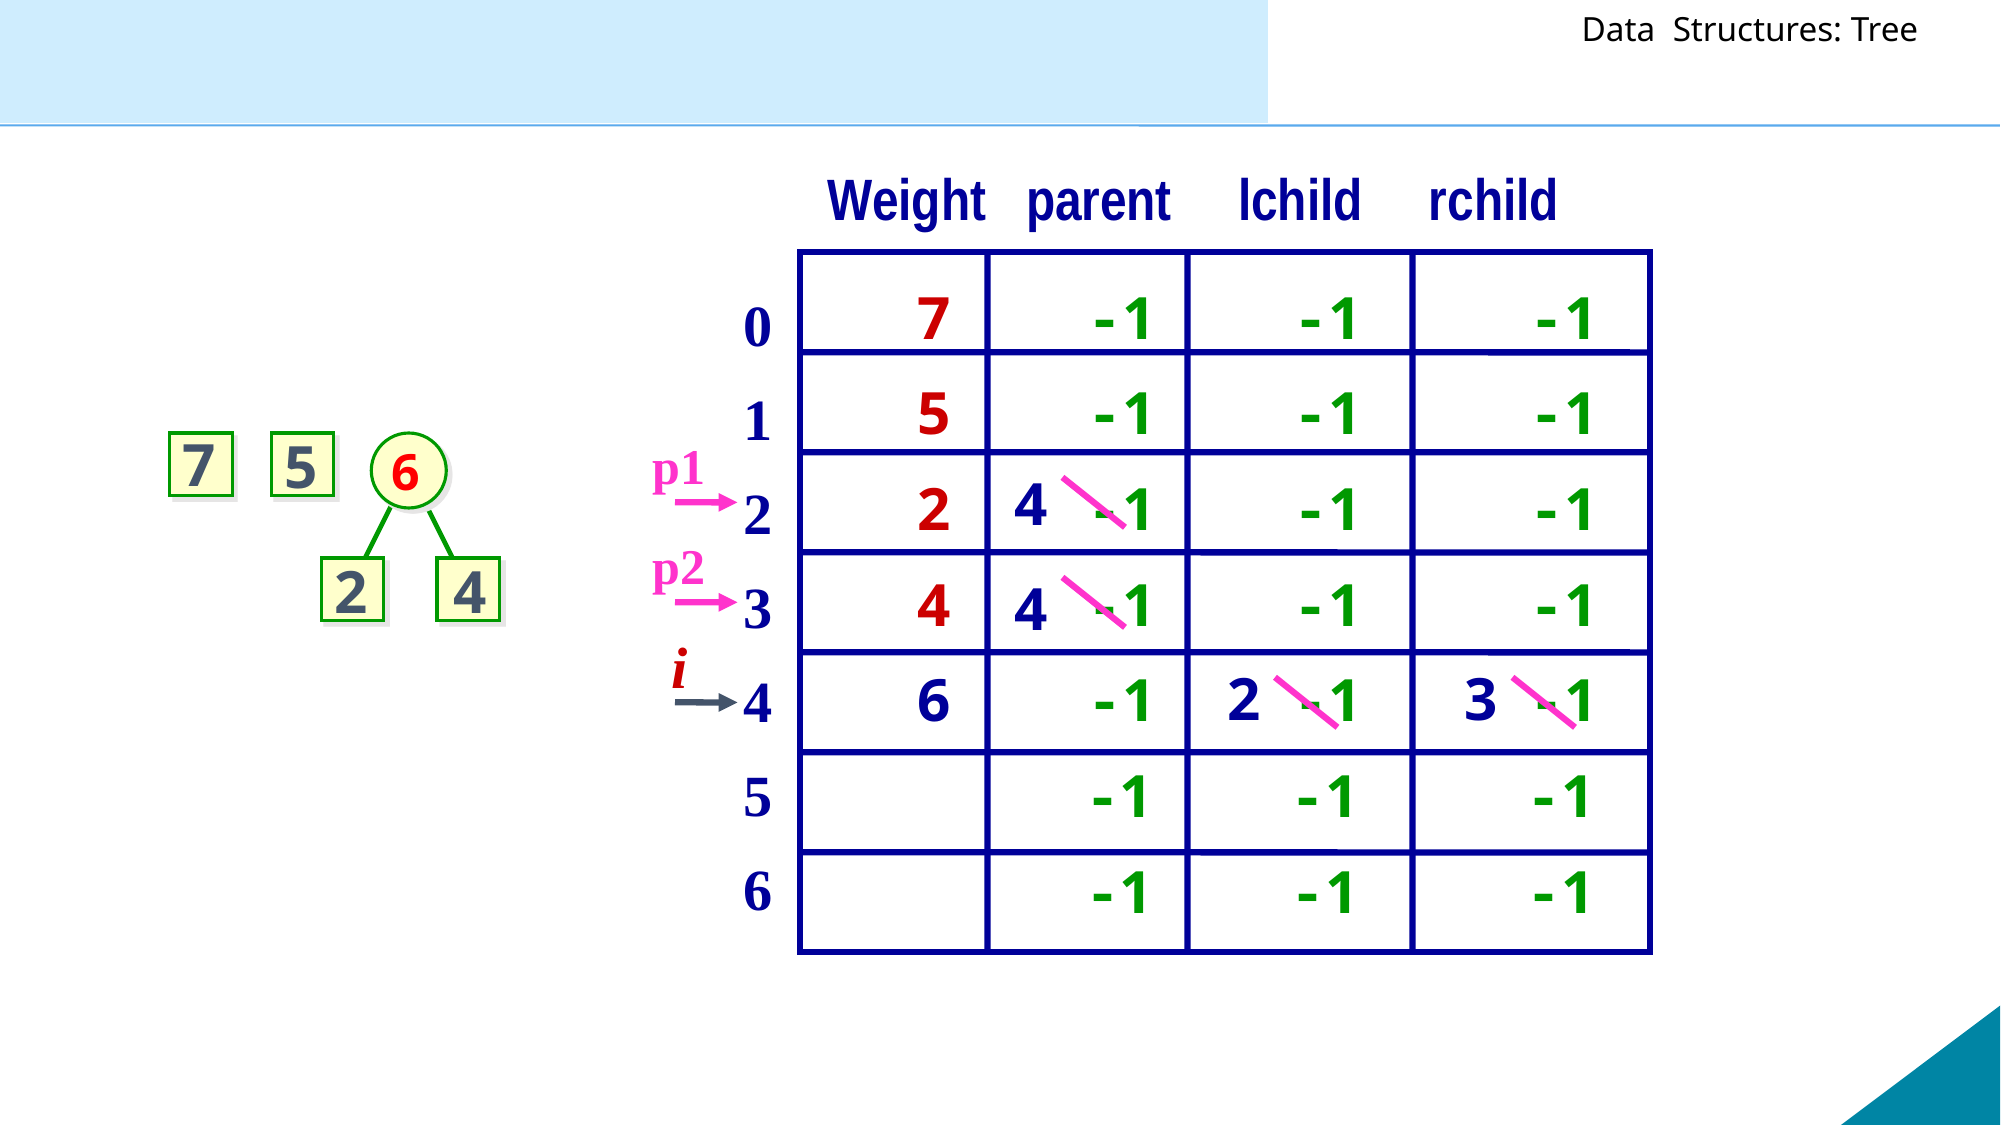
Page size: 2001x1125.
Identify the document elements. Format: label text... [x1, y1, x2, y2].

text_box 7 -1 -1 -1 5 -1 -1 -1 2 -1 -1 -1 4 -1 -1 -1 6 -1 -1 -1 -1 -1 -1 -1 -1 -1 [887, 753, 1613, 852]
text_box 4 [438, 548, 502, 633]
text_box [988, 252, 1187, 259]
text_box 7 -1 -1 -1 5 -1 -1 -1 2 -1 -1 -1 4 -1 -1 -1 6 -1 -1 -1 -1 -1 -1 -1 -1 -1 [887, 353, 1613, 452]
text_box [800, 453, 887, 552]
text_box [800, 753, 887, 852]
text_box [721, 496, 738, 509]
text_box [800, 653, 887, 752]
text_box [800, 553, 887, 652]
text_box 7 -1 -1 -1 5 -1 -1 -1 2 -1 -1 -1 4 -1 -1 -1 6 -1 -1 -1 -1 -1 -1 -1 -1 -1 [887, 553, 1613, 652]
text_box 7 [168, 420, 232, 506]
text_box [703, 696, 738, 709]
text_box [988, 933, 1187, 953]
text_box [1413, 252, 1650, 352]
text_box [1613, 653, 1650, 752]
text_box [1613, 553, 1650, 652]
text_box 0 1 2 3 4 5 6 [728, 277, 788, 930]
text_box 4 [999, 564, 1063, 650]
text_box [800, 353, 887, 452]
text_box 2 [319, 548, 383, 633]
text_box Weight parent lchild rchild [813, 154, 1575, 240]
text_box [1188, 252, 1412, 259]
text_box [1613, 353, 1650, 452]
text_box [1613, 753, 1650, 852]
text_box i [656, 622, 703, 708]
text_box 7 -1 -1 -1 5 -1 -1 -1 2 -1 -1 -1 4 -1 -1 -1 6 -1 -1 -1 -1 -1 -1 -1 -1 -1 [887, 853, 1613, 933]
text_box p1 [637, 427, 721, 503]
text_box [800, 853, 987, 953]
text_box [1413, 853, 1650, 953]
text_box [800, 252, 987, 352]
text_box 6 [362, 433, 450, 508]
text_box 2 [1212, 654, 1276, 740]
text_box [1613, 453, 1650, 552]
text_box 7 -1 -1 -1 5 -1 -1 -1 2 -1 -1 -1 4 -1 -1 -1 6 -1 -1 -1 -1 -1 -1 -1 -1 -1 [887, 453, 1613, 552]
text_box [1188, 933, 1412, 953]
text_box p2 [637, 527, 721, 603]
text_box 3 [1449, 654, 1513, 740]
text_box [721, 596, 738, 609]
text_box 4 [999, 460, 1063, 545]
text_box 7 -1 -1 -1 5 -1 -1 -1 2 -1 -1 -1 4 -1 -1 -1 6 -1 -1 -1 -1 -1 -1 -1 -1 -1 [887, 653, 1613, 752]
text_box 7 -1 -1 -1 5 -1 -1 -1 2 -1 -1 -1 4 -1 -1 -1 6 -1 -1 -1 -1 -1 -1 -1 -1 -1 [887, 259, 1613, 352]
text_box 5 [269, 423, 333, 508]
